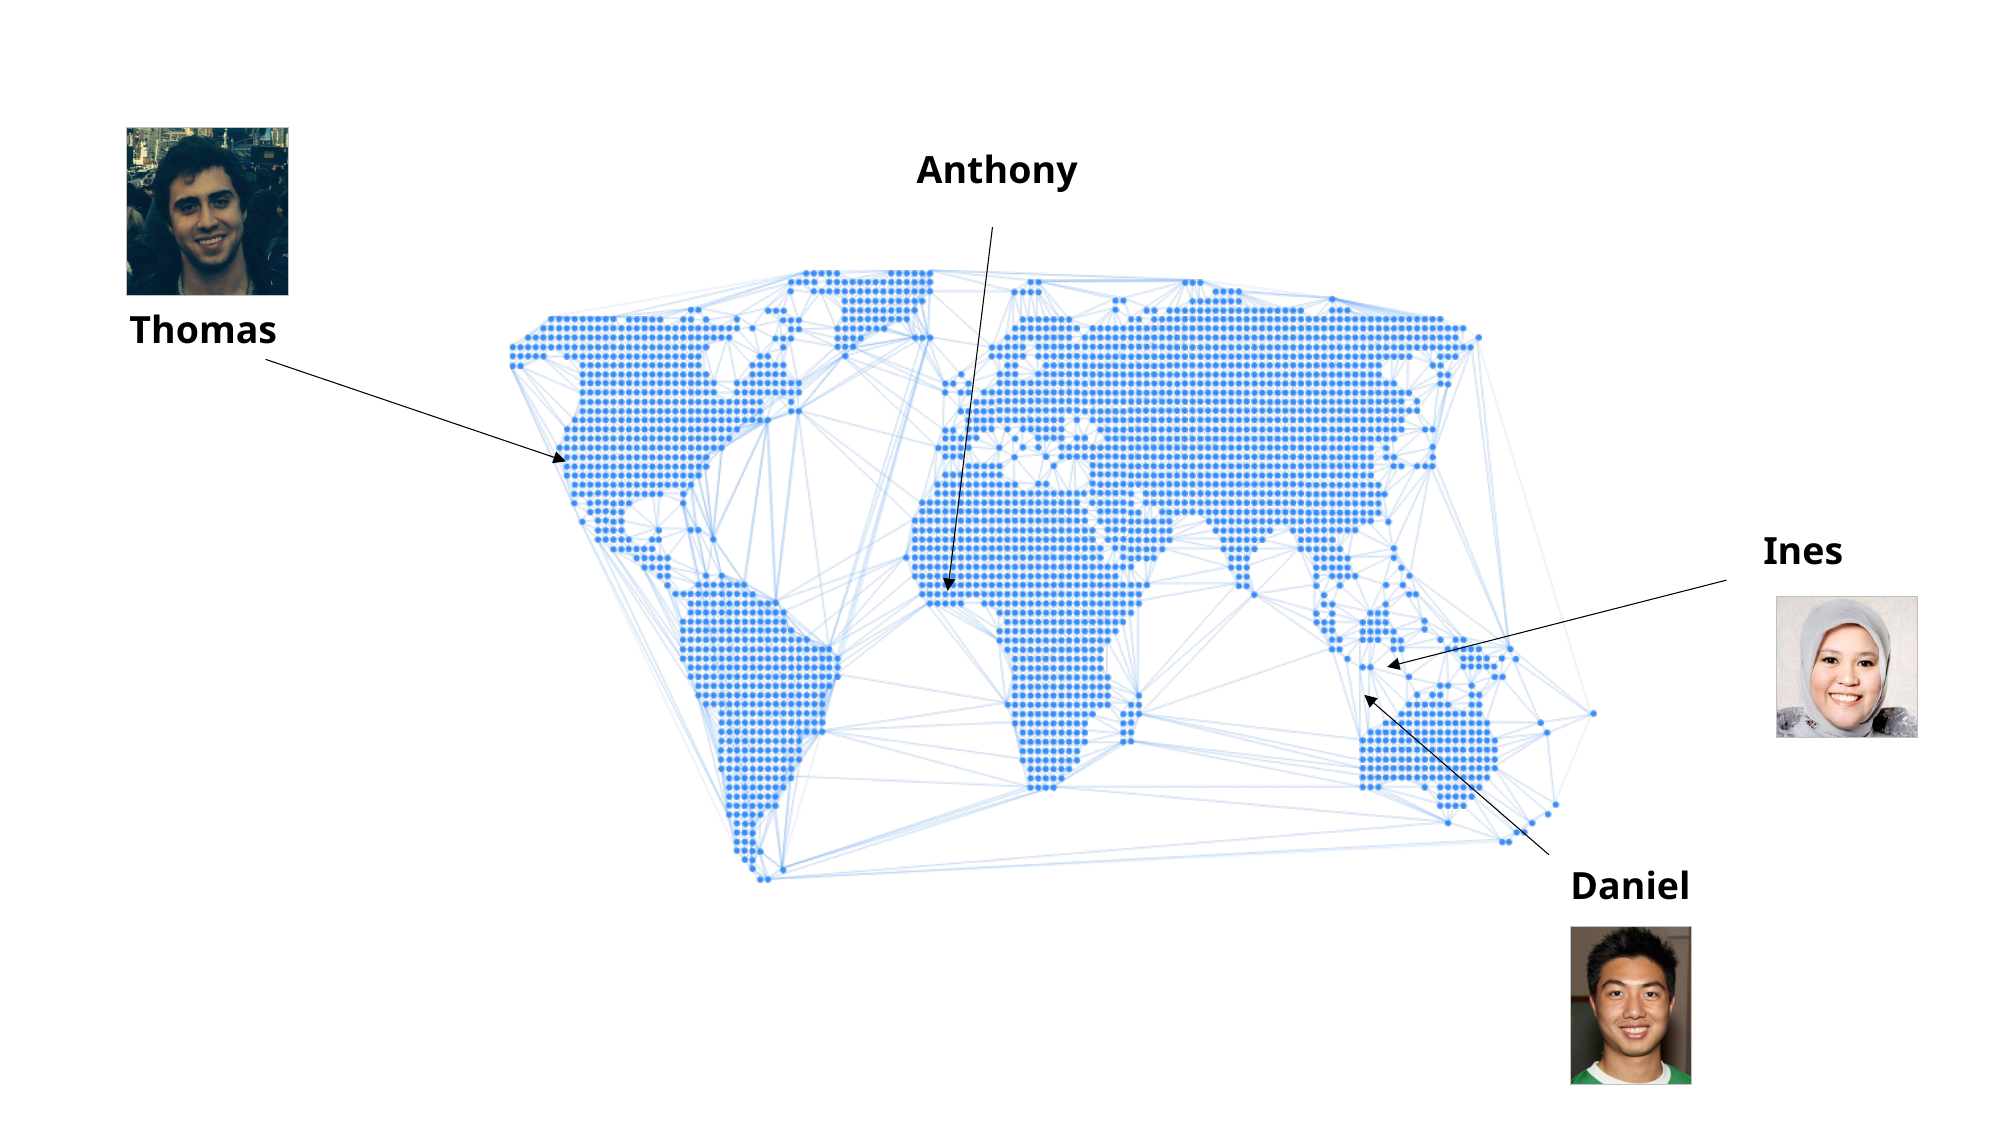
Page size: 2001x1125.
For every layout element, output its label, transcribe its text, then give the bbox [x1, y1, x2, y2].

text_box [1387, 580, 1727, 667]
text_box Thomas [114, 298, 348, 359]
picture [509, 269, 1598, 885]
picture [1776, 596, 1918, 738]
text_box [265, 359, 566, 462]
text_box Ines [1748, 519, 1982, 580]
text_box Anthony [901, 138, 1135, 199]
picture [1570, 926, 1692, 1085]
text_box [1364, 694, 1549, 855]
text_box Daniel [1555, 854, 1789, 915]
picture [126, 127, 289, 296]
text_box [947, 227, 993, 591]
